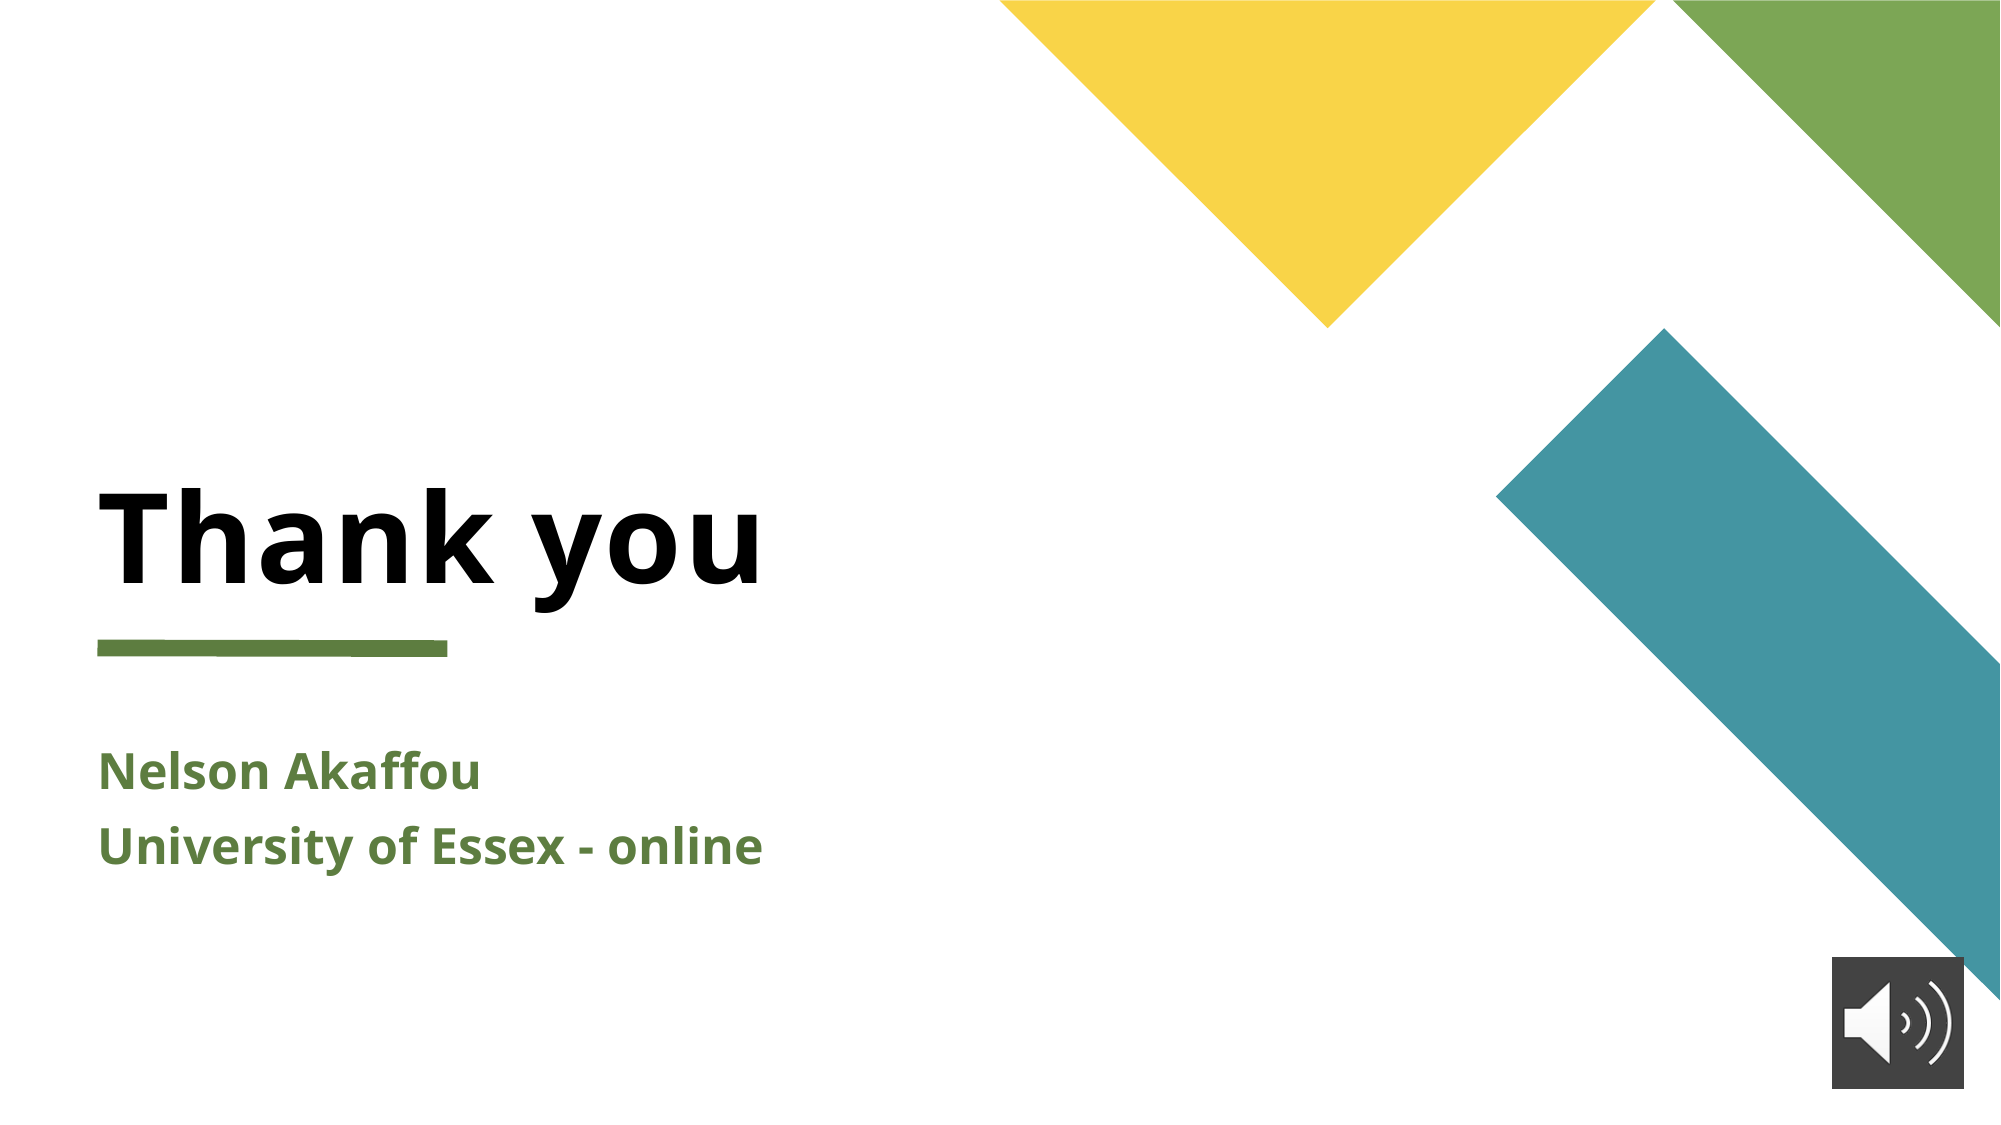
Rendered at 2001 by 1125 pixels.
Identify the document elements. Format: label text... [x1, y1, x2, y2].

title Thank you [97, 67, 998, 608]
picture [1831, 956, 1965, 1090]
list Nelson Akaffou University of Essex - online [97, 746, 998, 1017]
